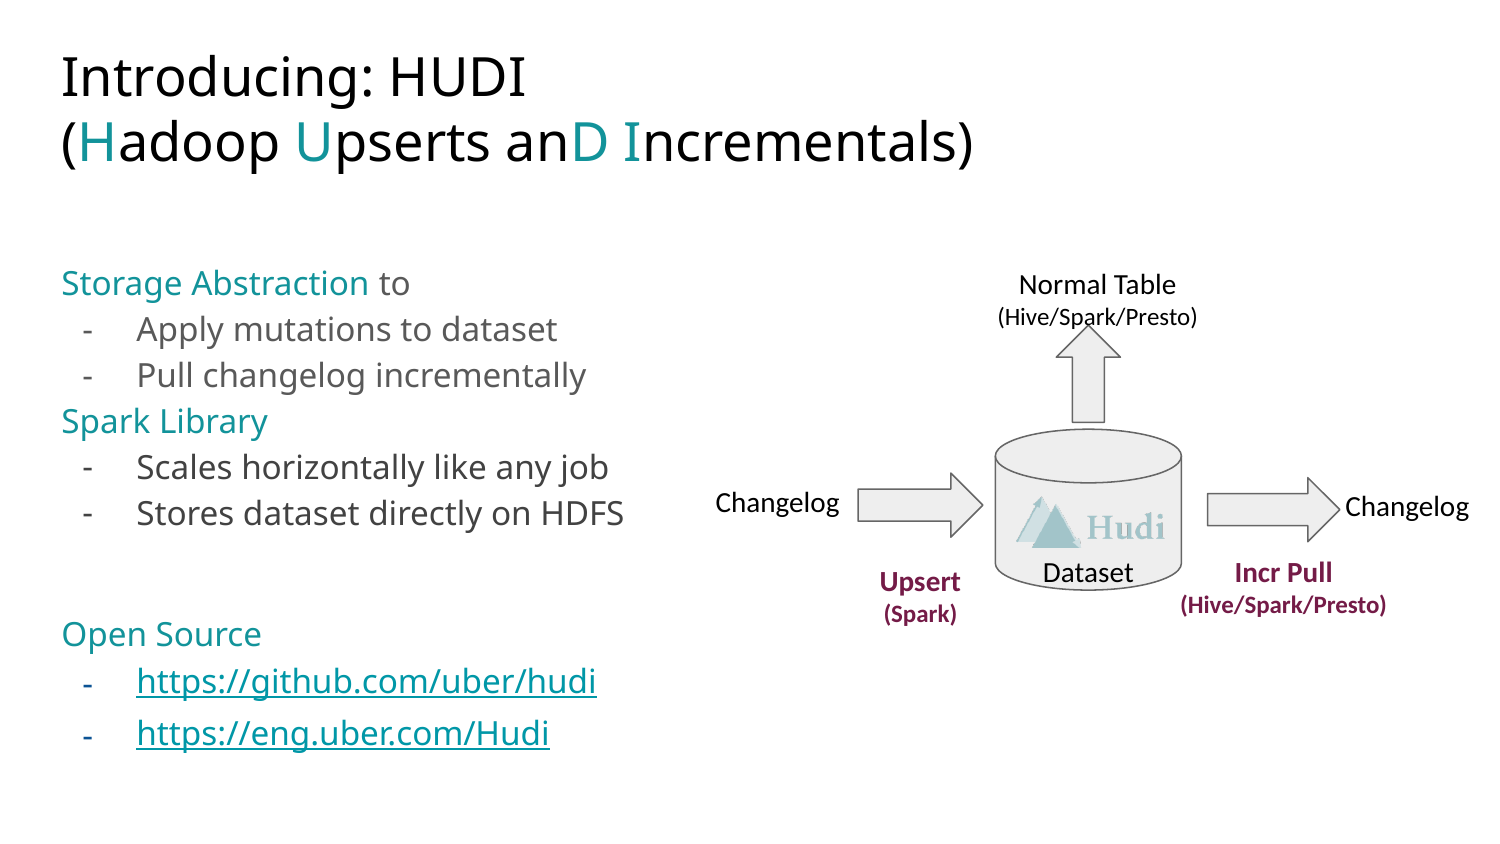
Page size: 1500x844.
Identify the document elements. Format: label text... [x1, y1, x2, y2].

text_box [995, 429, 1182, 580]
picture [1006, 492, 1171, 548]
text_box Changelog [1339, 482, 1481, 538]
text_box Dataset [1015, 557, 1161, 612]
text_box [1161, 556, 1169, 581]
text_box Storage Abstraction to Apply mutations to dataset Pull changelog incrementally Spark Library Scales horizontally like any job Stores dataset directly on HDFS [46, 241, 706, 591]
text_box Normal Table (Hive/Spark/Presto) [982, 270, 1213, 326]
text_box Upsert (Spark) [854, 556, 987, 643]
text_box Open Source https://github.com/uber/hudi https://eng.uber.com/Hudi [46, 592, 646, 741]
text_box Incr Pull (Hive/Spark/Presto) [1169, 547, 1399, 667]
text_box [1207, 477, 1339, 542]
text_box Changelog [705, 477, 851, 542]
text_box [858, 473, 983, 538]
text_box Introducing: HUDI (Hadoop Upserts anD Incrementals) [46, 27, 1456, 229]
text_box [1056, 326, 1121, 423]
